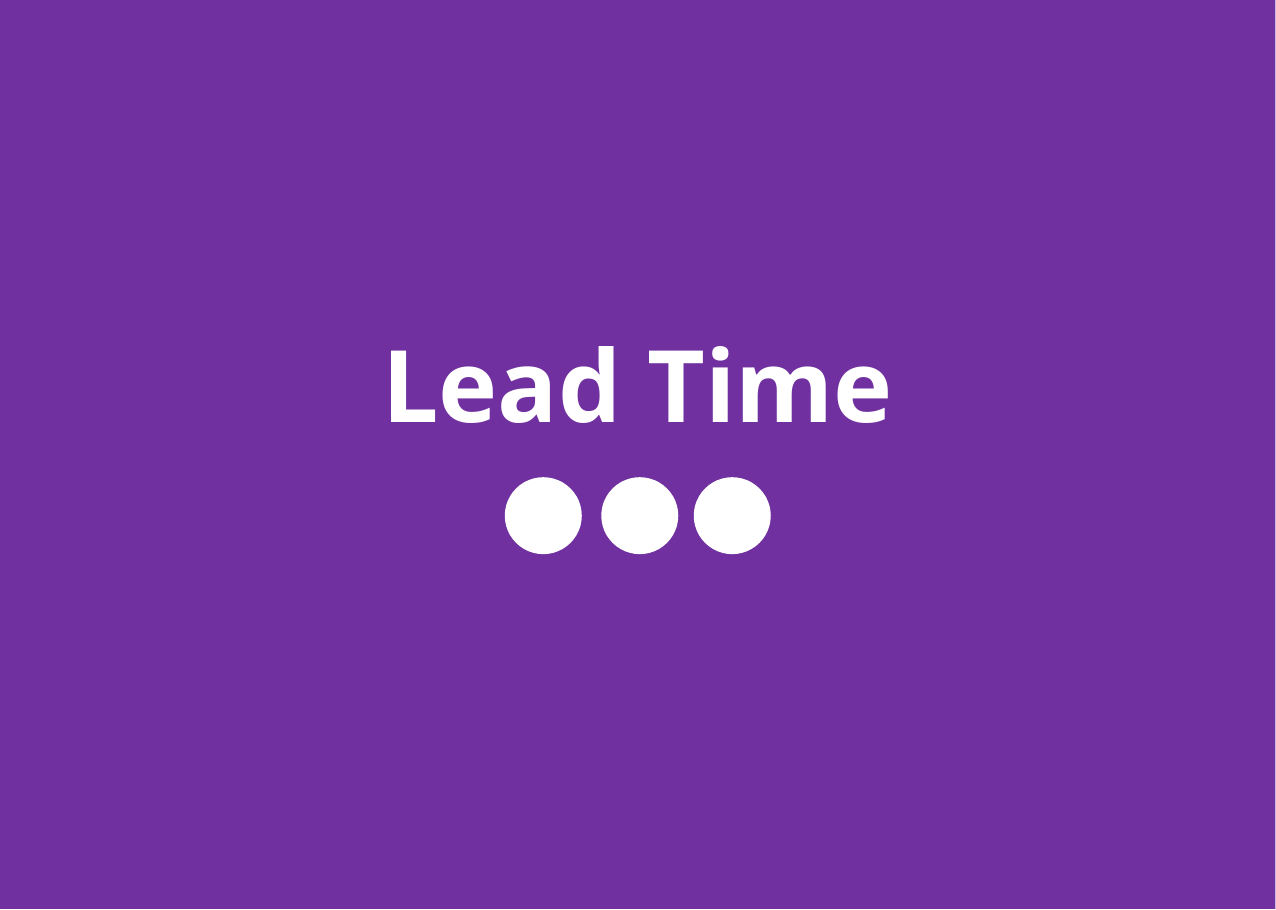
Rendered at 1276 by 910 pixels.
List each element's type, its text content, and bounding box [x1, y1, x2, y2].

title Lead Time [117, 324, 1158, 455]
